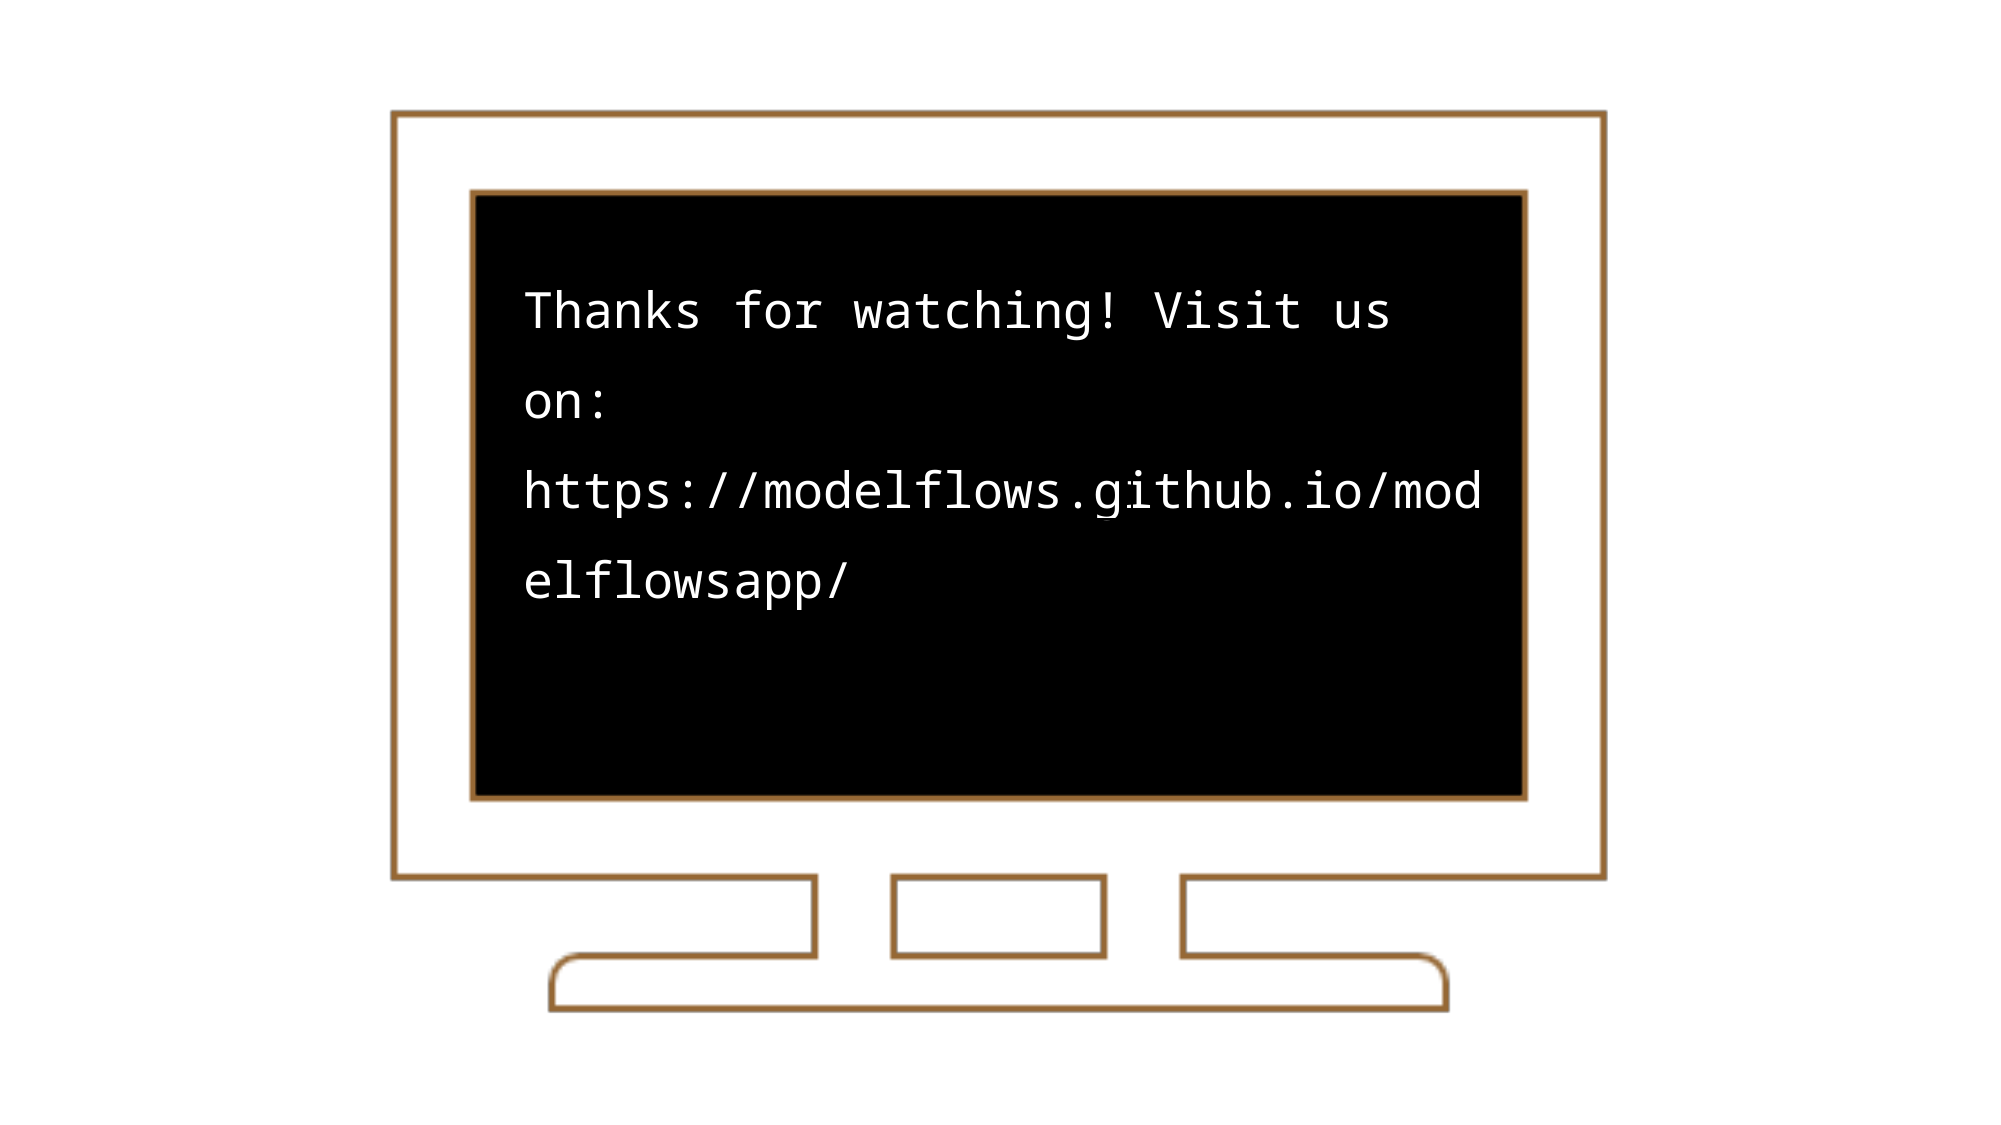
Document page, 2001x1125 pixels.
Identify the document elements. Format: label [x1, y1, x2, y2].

picture [369, 0, 1631, 1125]
